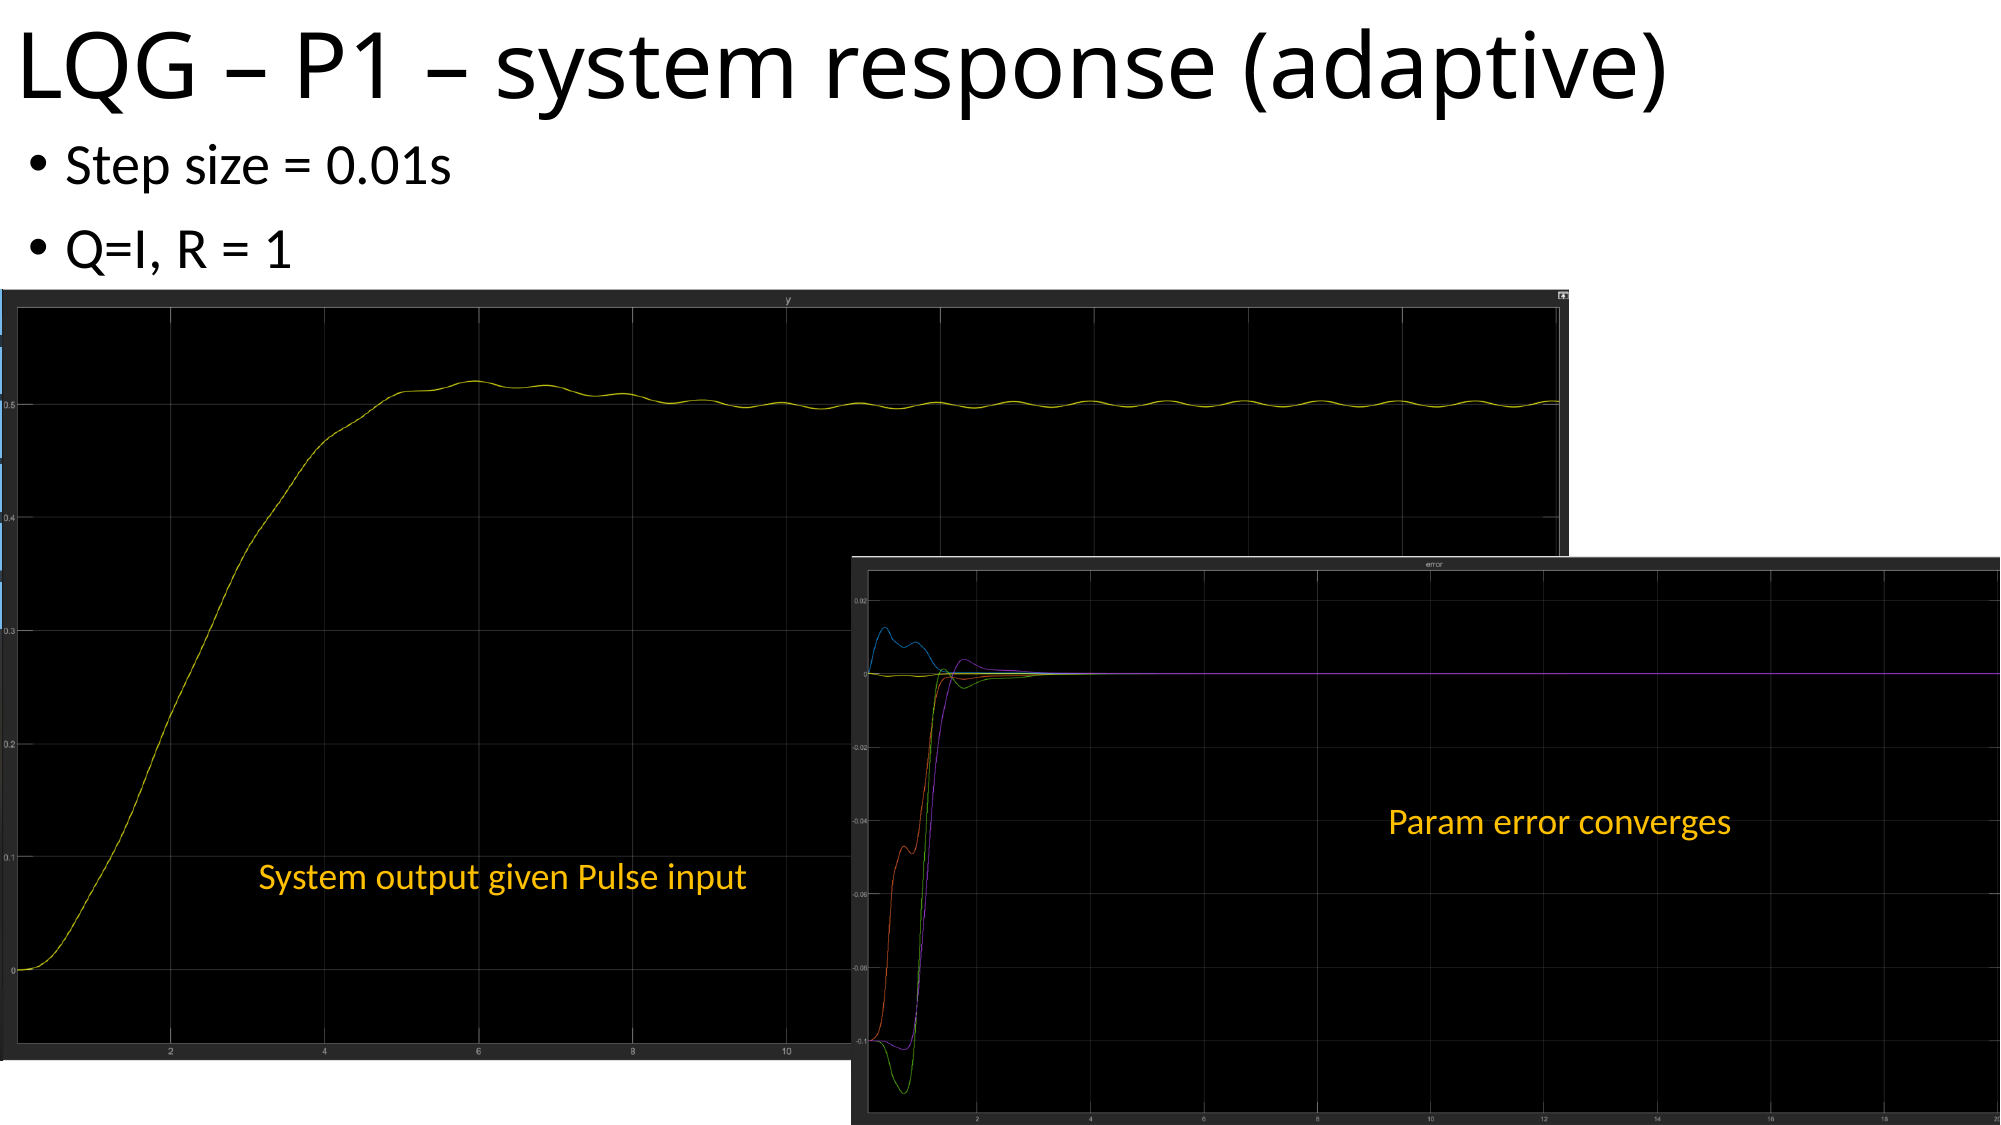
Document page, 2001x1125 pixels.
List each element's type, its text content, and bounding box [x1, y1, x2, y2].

list Step size = 0.01s Q=I, R = 1 [13, 126, 1739, 556]
picture [0, 289, 2000, 1125]
title LQG – P1 – system response (adaptive) [0, 0, 1725, 178]
